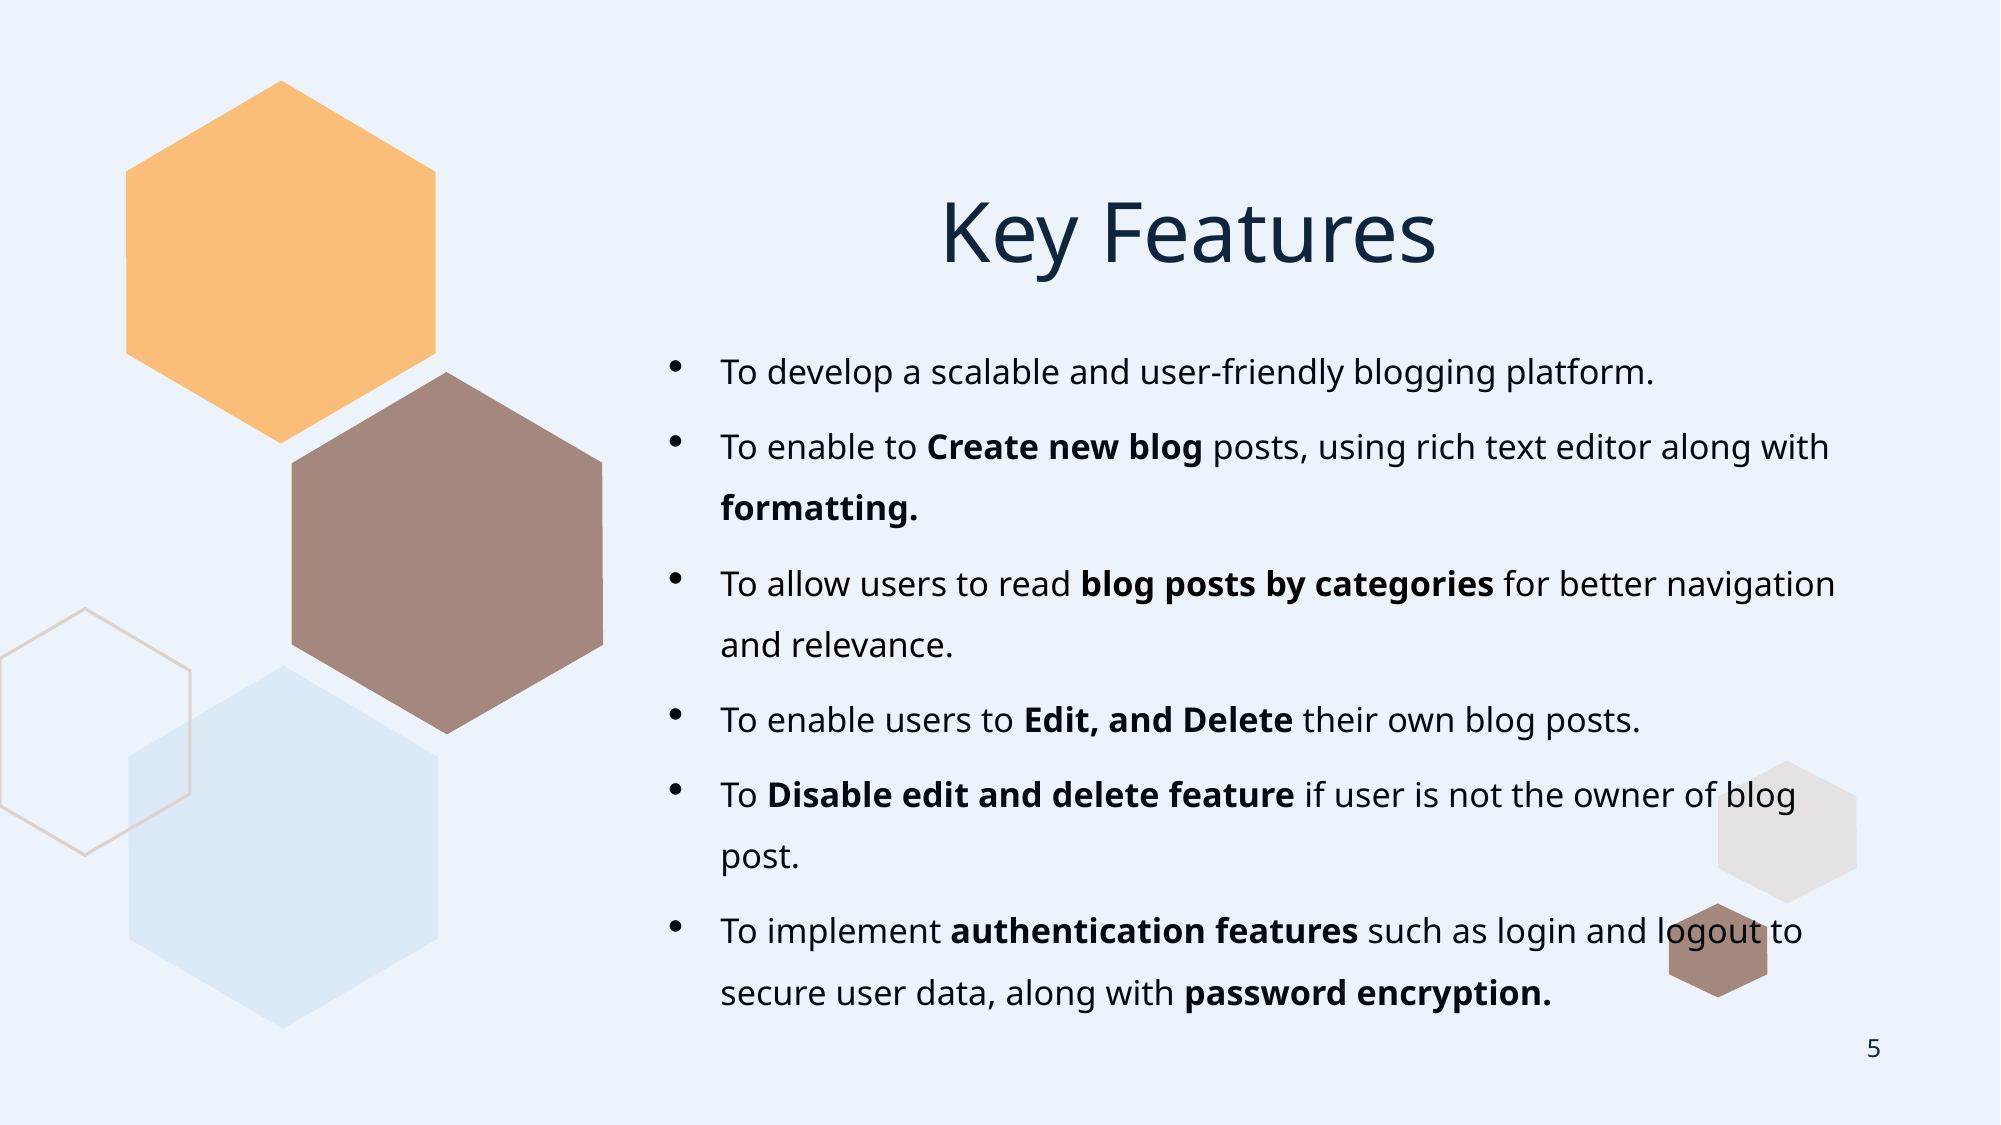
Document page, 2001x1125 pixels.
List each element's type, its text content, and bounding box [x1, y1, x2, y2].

slide_number 5 [1836, 1020, 1912, 1080]
title Key Features [924, 71, 1526, 289]
text_box [291, 371, 604, 735]
text_box To develop a scalable and user-friendly blogging platform. To enable to Create new blog posts, using rich text editor along with formatting. To allow users to read blog posts by categories for better navigation and relevance. To enable users to Edit, and Delete their own blog posts. To Disable edit and delete feature if user is not the owner of blog post. To implement authentication features such as login and logout to secure user data, along with password encryption. [655, 322, 1857, 1026]
